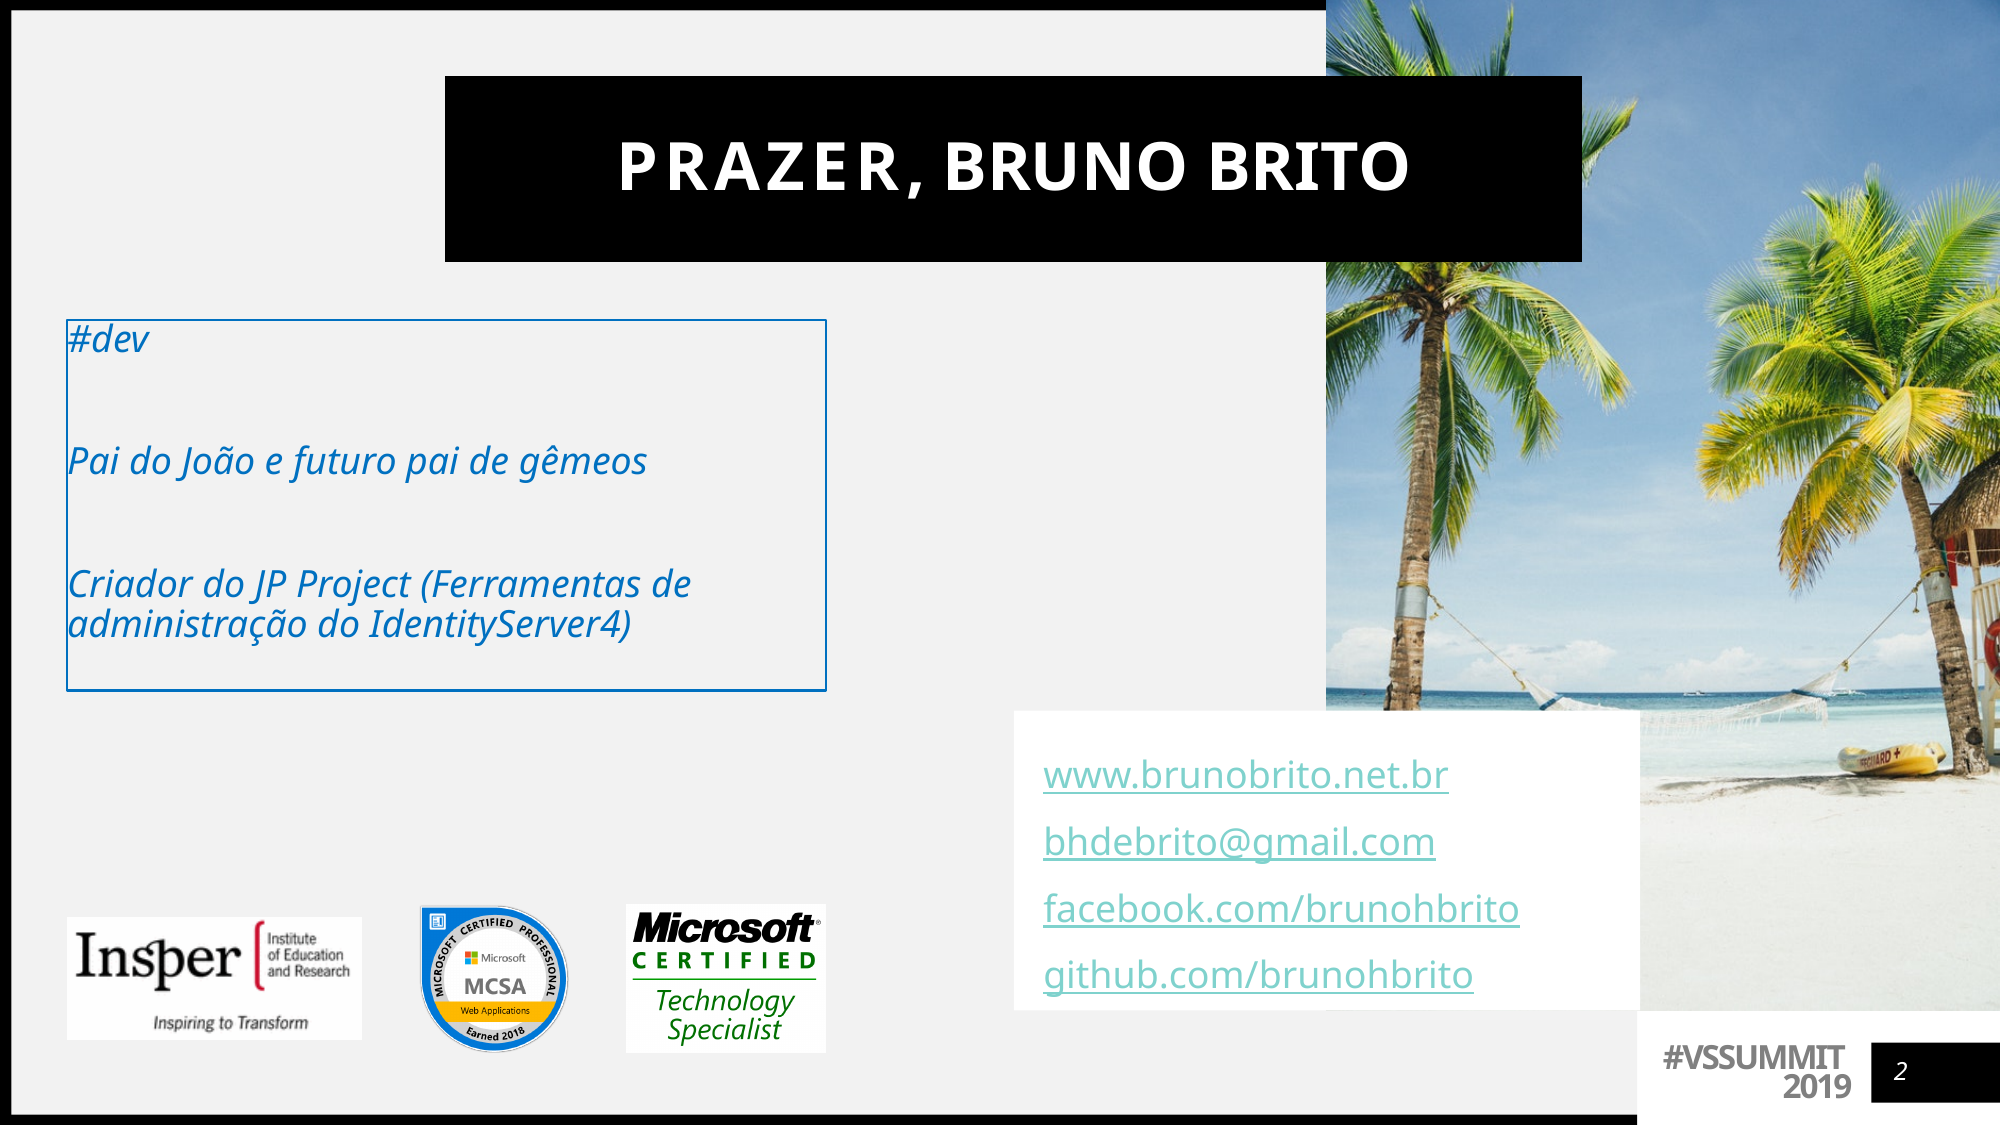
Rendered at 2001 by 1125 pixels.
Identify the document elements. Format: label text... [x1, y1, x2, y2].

picture [67, 917, 362, 1040]
slide_number 2 [1877, 1050, 1924, 1096]
list #dev Pai do João e futuro pai de gêmeos Criador do JP Project (Ferramentas de administração do IdentityServer4) [67, 319, 826, 691]
picture [626, 904, 826, 1053]
title Prazer, Bruno Brito [445, 76, 1326, 262]
picture [419, 904, 569, 1053]
list www.brunobrito.net.br bhdebrito@gmail.com facebook.com/brunohbrito github.com/brunohbrito [1013, 710, 1326, 1011]
picture [1326, 0, 2000, 1011]
